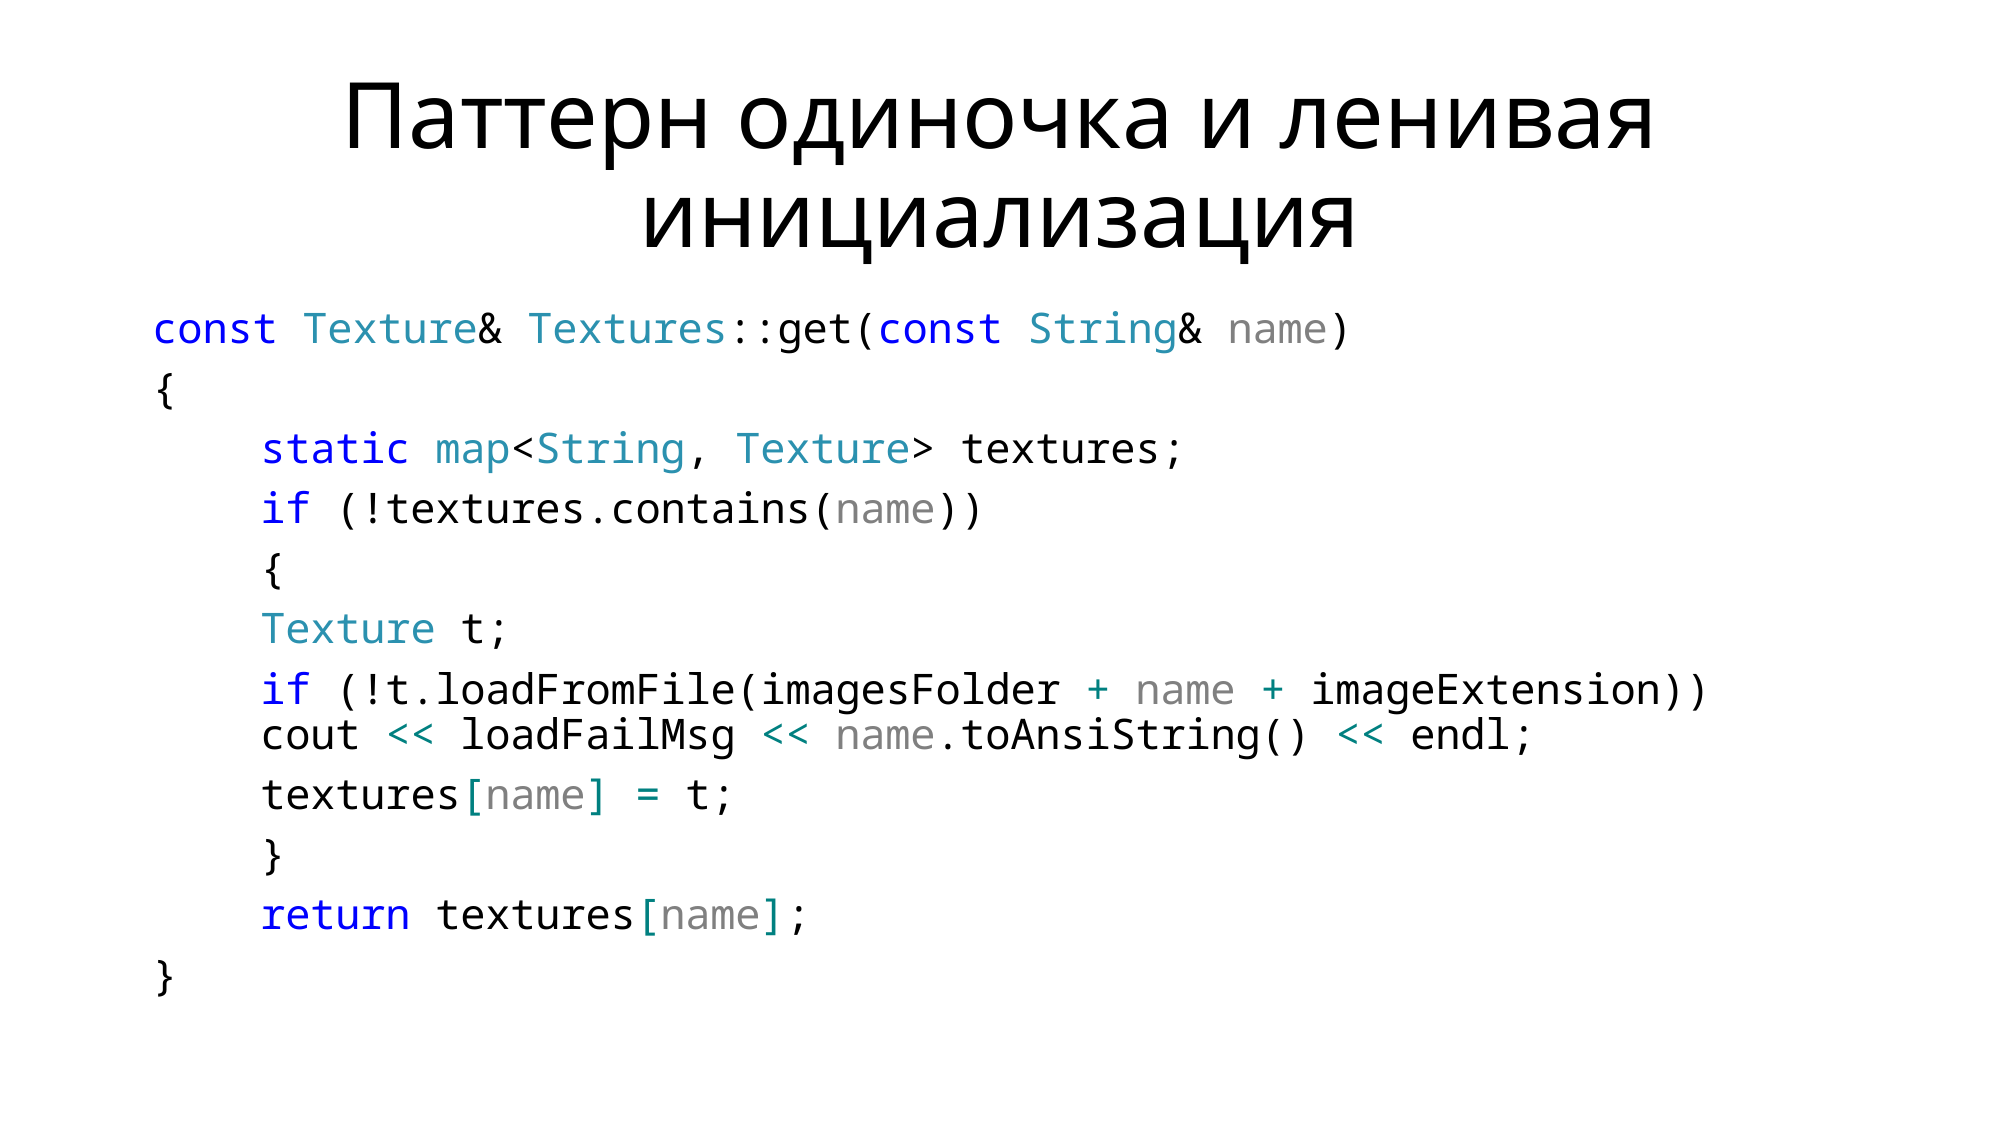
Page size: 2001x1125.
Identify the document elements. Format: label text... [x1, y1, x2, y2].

list const Texture& Textures::get(const String& name) { static map<String, Texture> textures; if (!textures.contains(name)) { Texture t; if (!t.loadFromFile(imagesFolder + name + imageExtension)) cout << loadFailMsg << name.toAnsiString() << endl; textures[name] = t; } return textures[name]; } [137, 299, 1863, 1014]
title Паттерн одиночка и ленивая инициализация [137, 59, 1863, 278]
